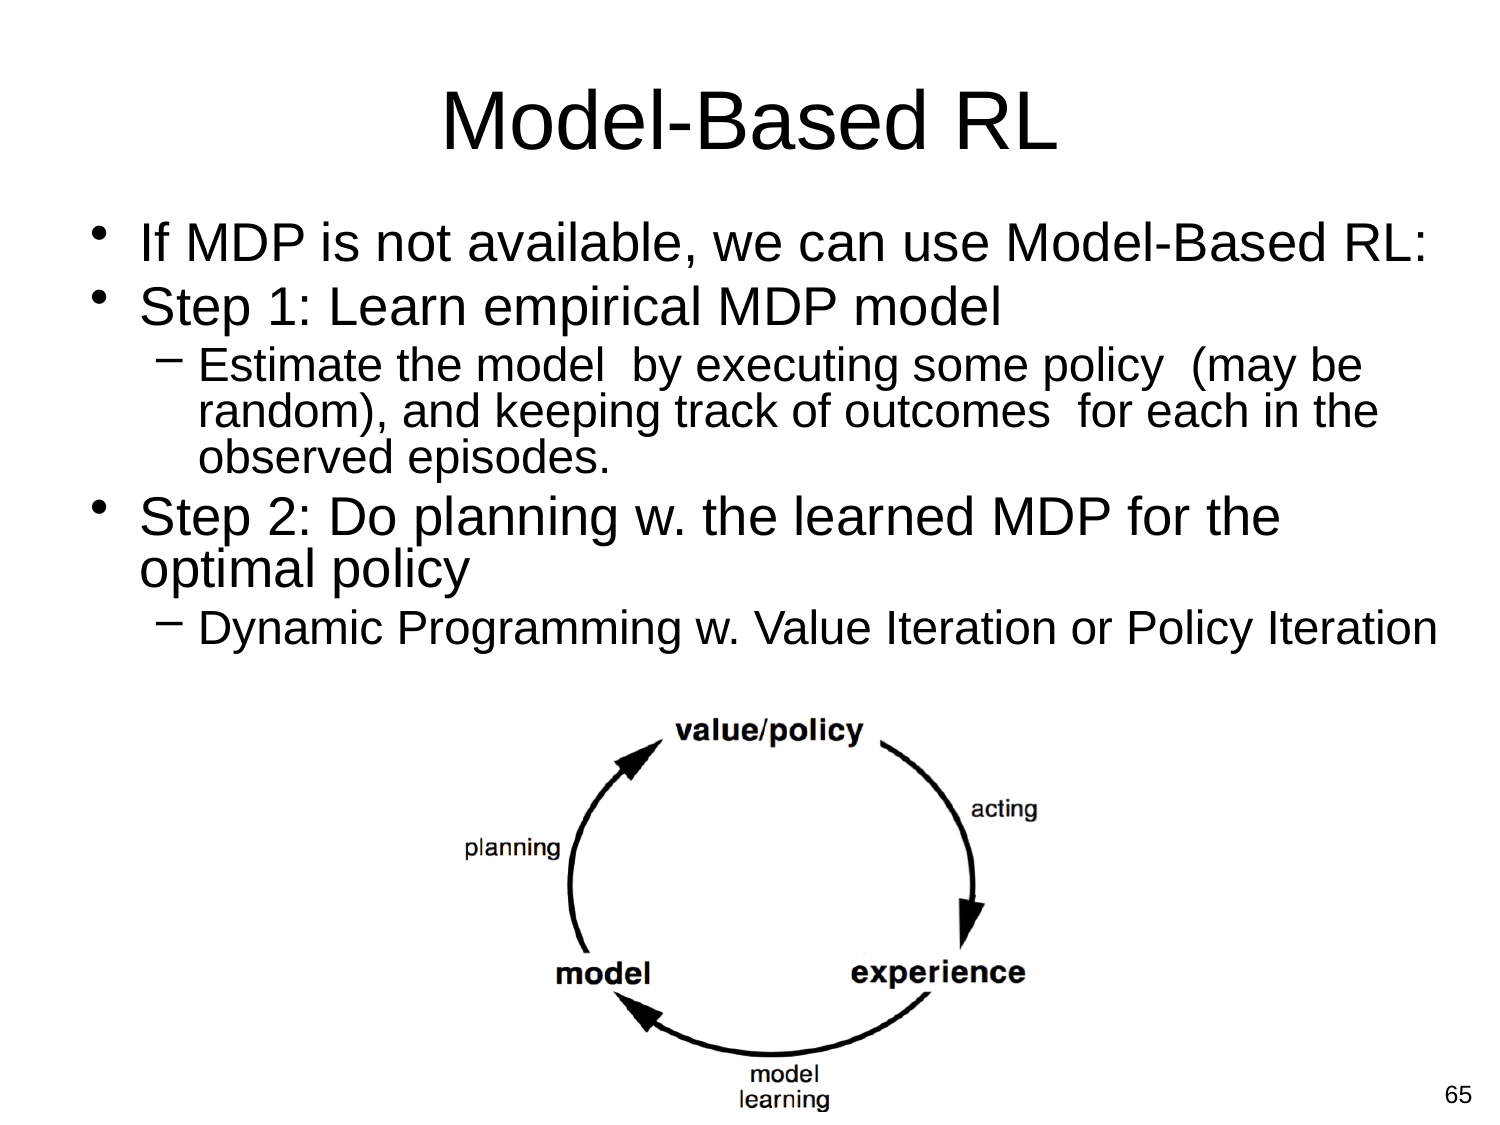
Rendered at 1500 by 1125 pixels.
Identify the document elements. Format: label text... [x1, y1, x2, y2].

slide_number 65 [1137, 1070, 1488, 1112]
title Model-Based RL [74, 44, 1426, 188]
picture [460, 714, 1040, 1112]
